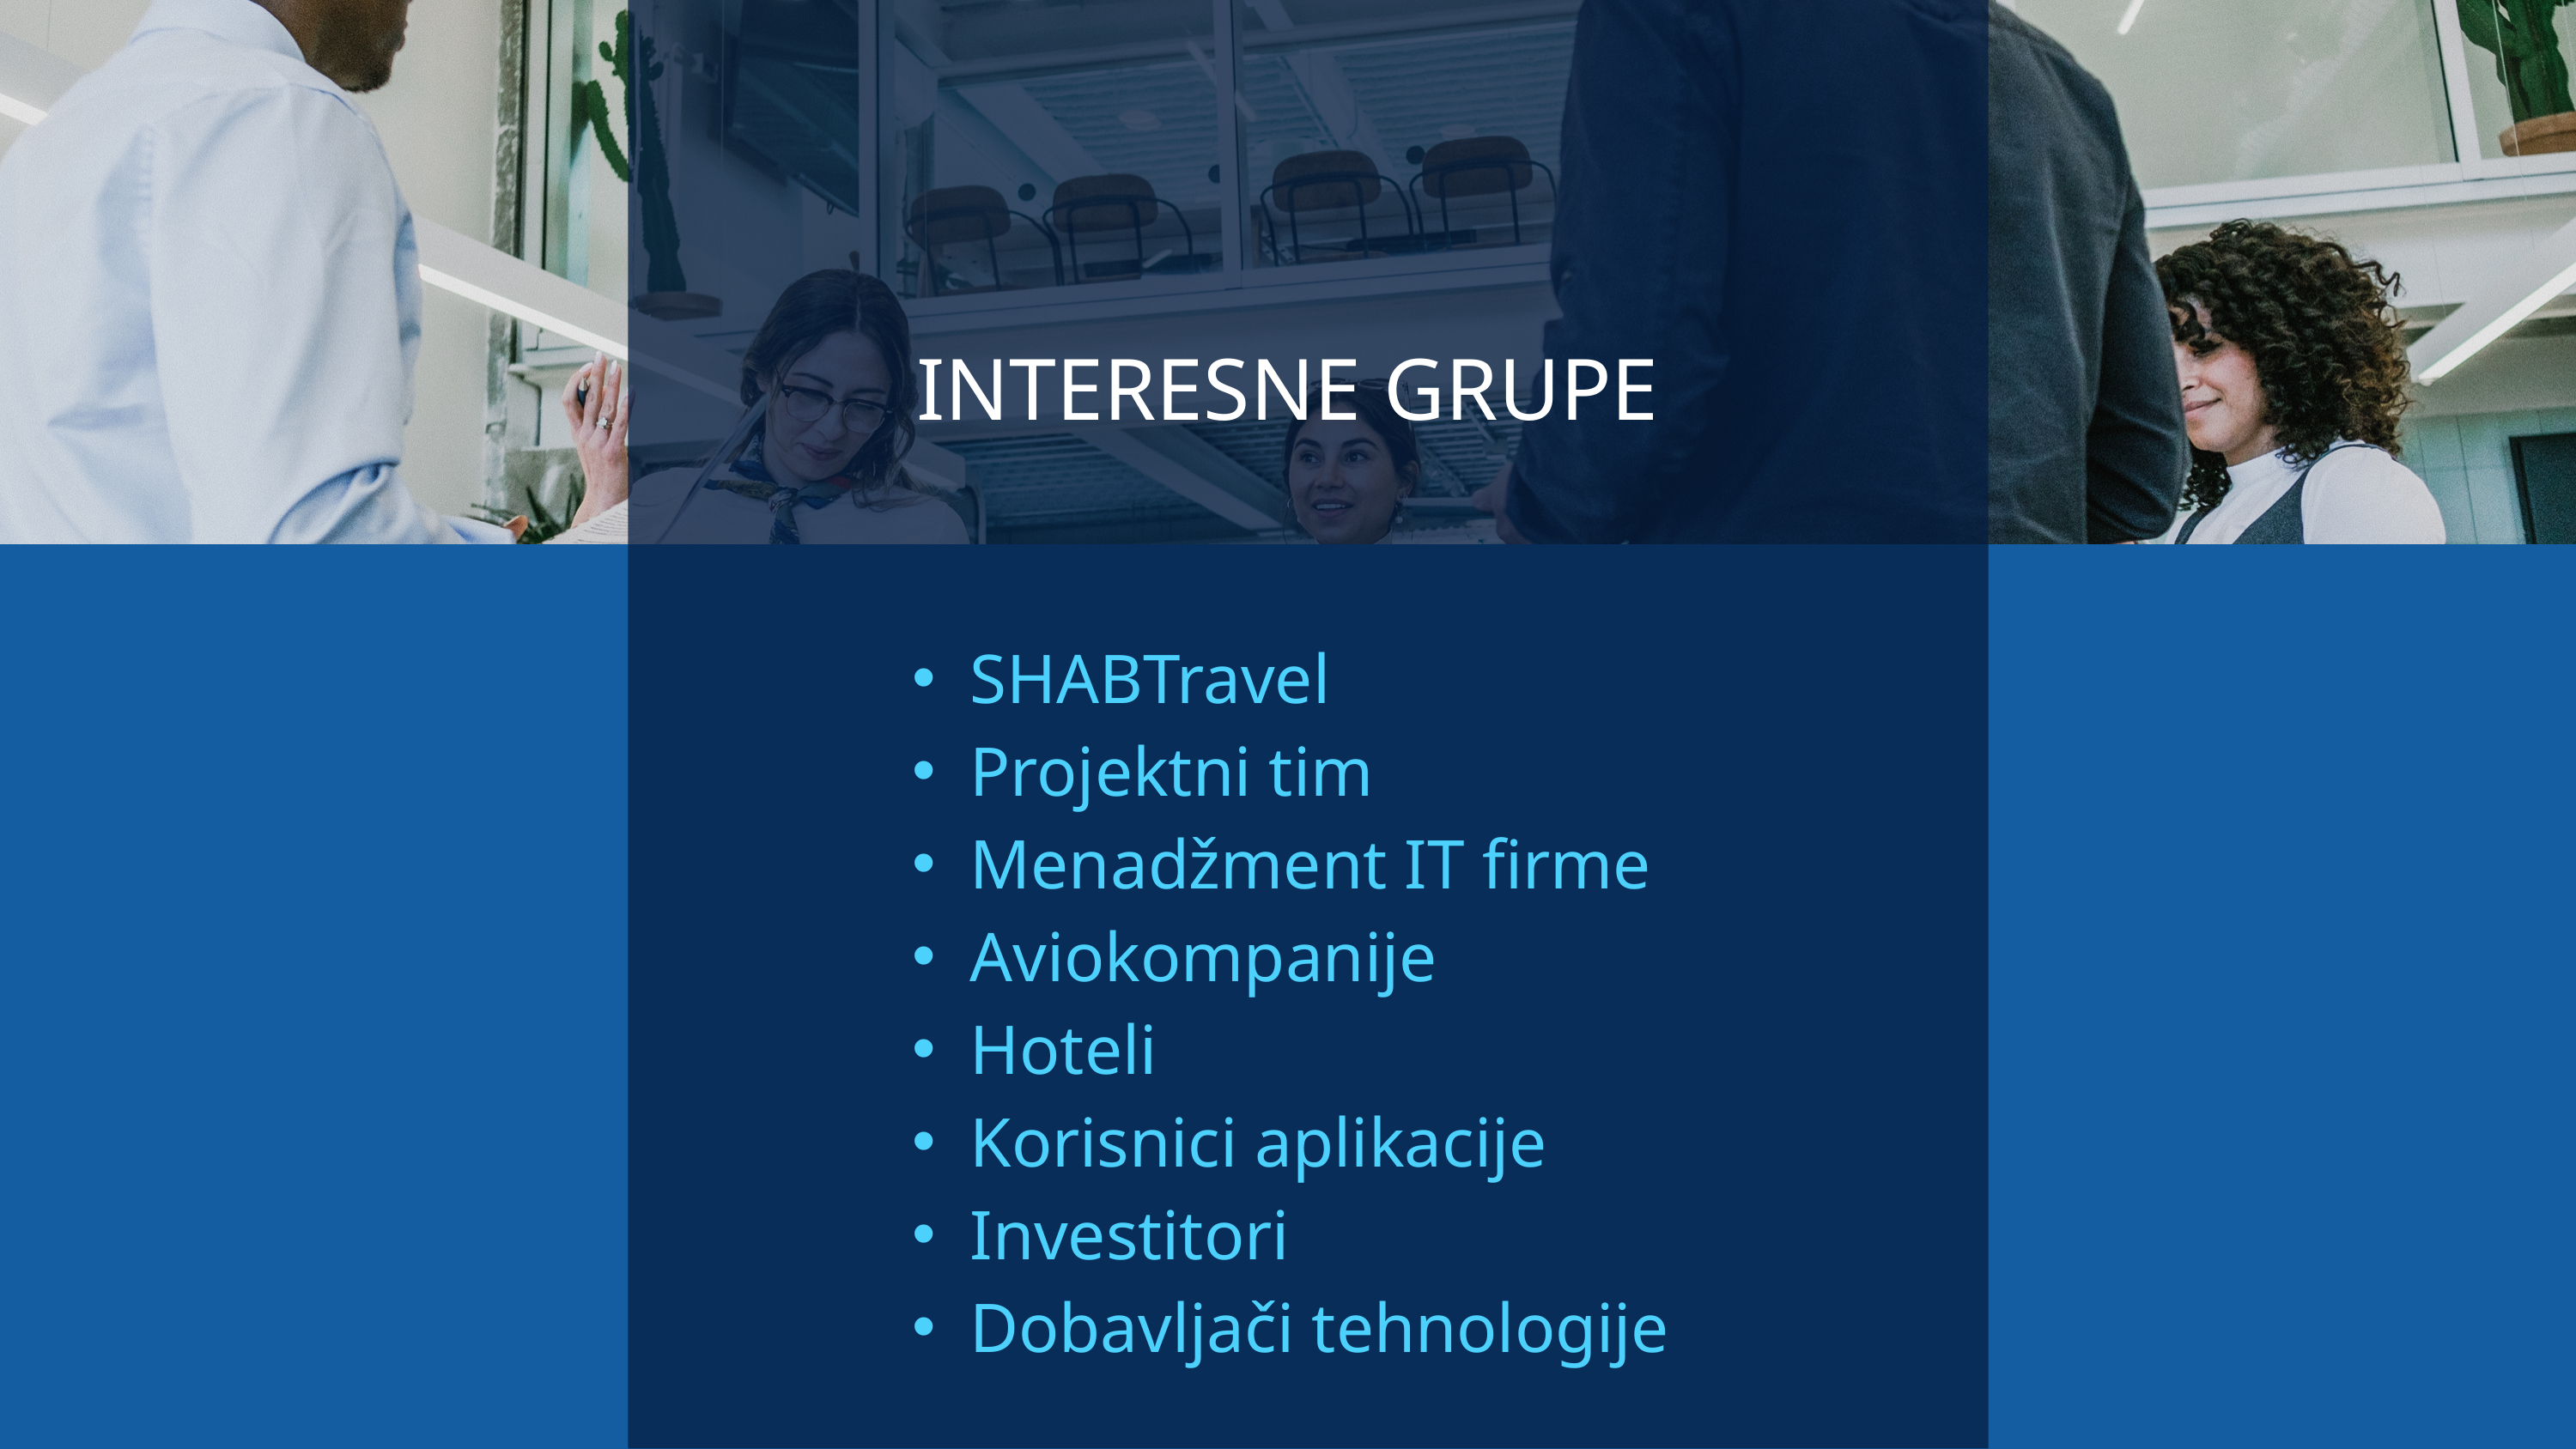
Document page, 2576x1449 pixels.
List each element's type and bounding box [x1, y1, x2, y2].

text_box [628, 0, 1989, 1449]
text_box [1989, 0, 2576, 544]
text_box [0, 0, 626, 544]
